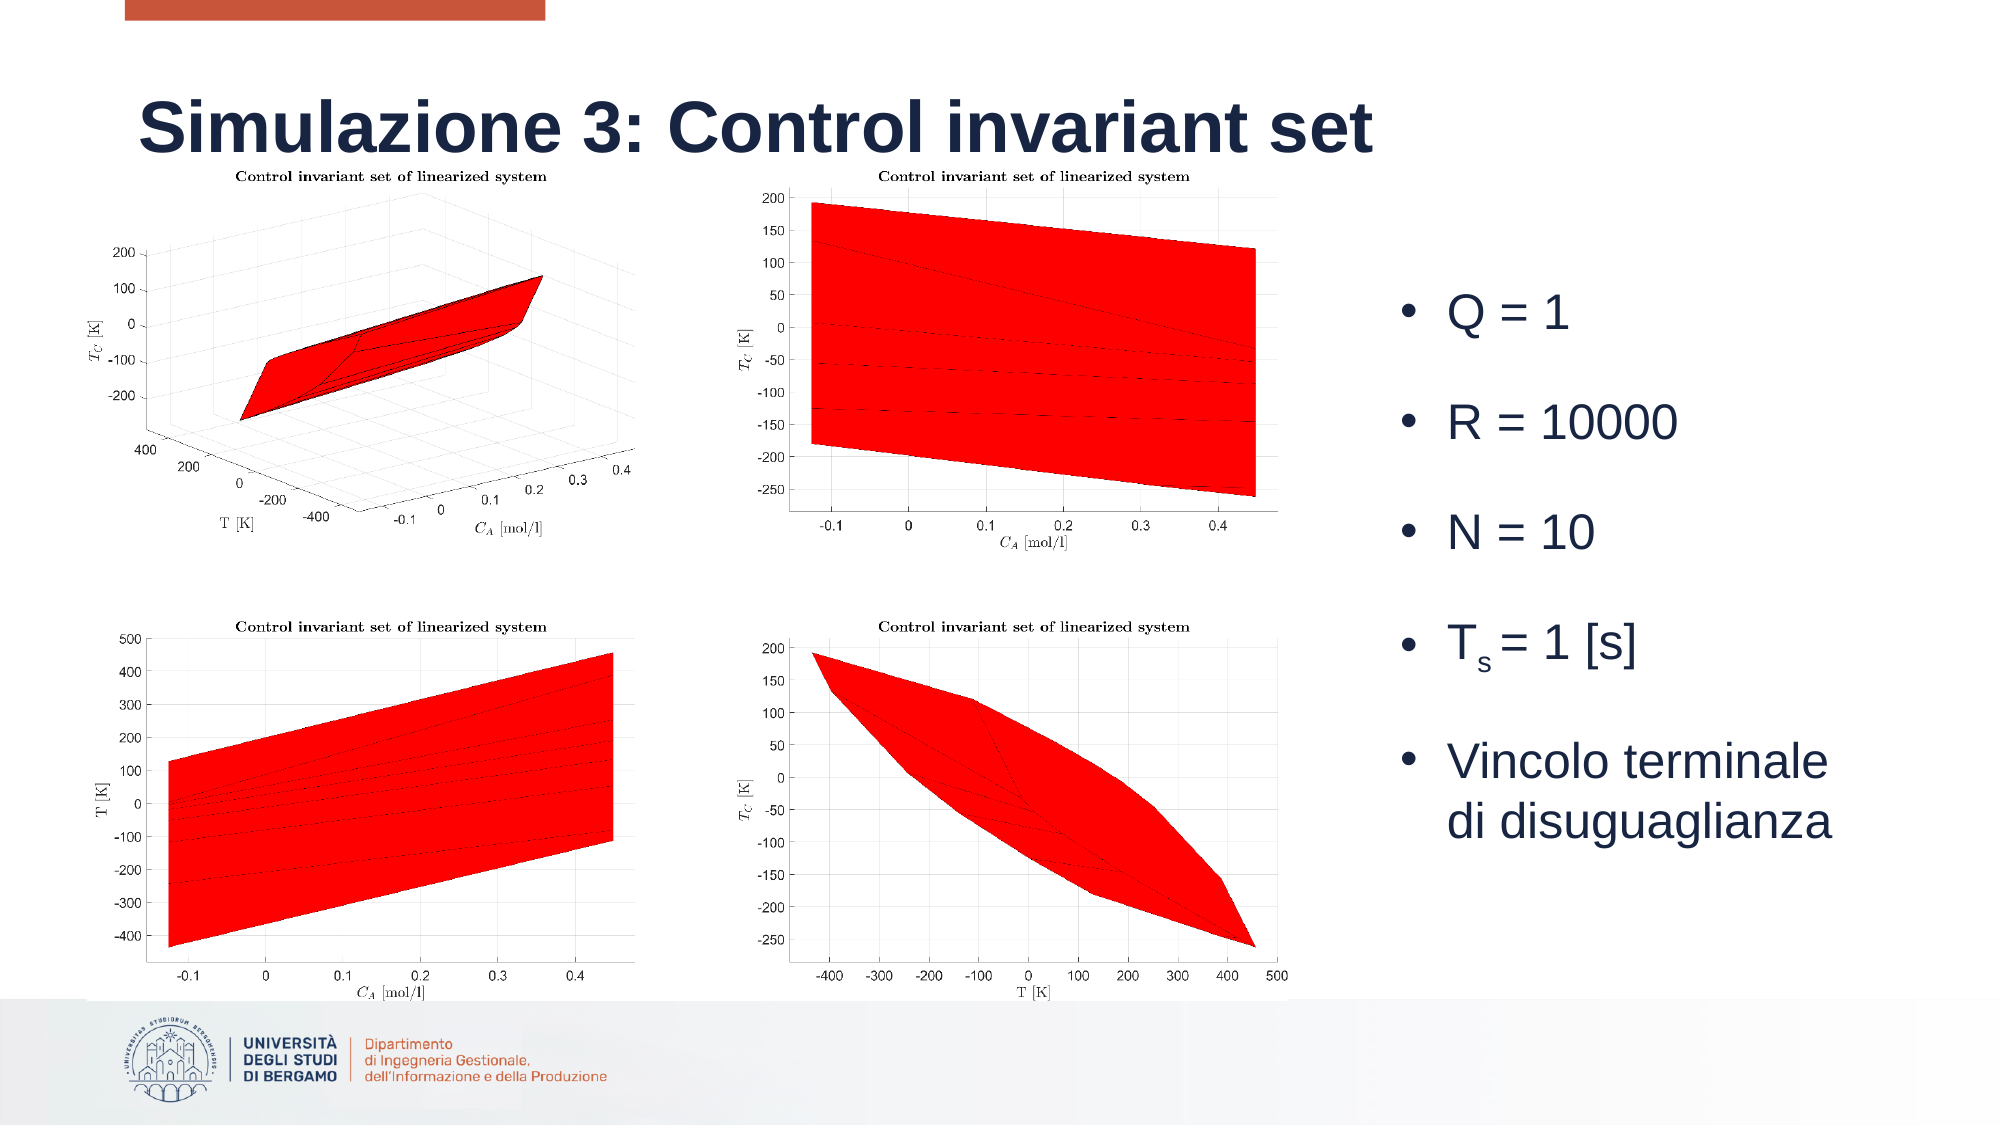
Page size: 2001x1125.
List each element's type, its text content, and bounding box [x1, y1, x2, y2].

title Simulazione 3: Control invariant set [138, 79, 1400, 168]
picture [0, 170, 2000, 1125]
list Q = 1 R = 10000 N = 10 Ts = 1 [s] Vincolo terminale di disuguaglianza [1400, 279, 1875, 846]
